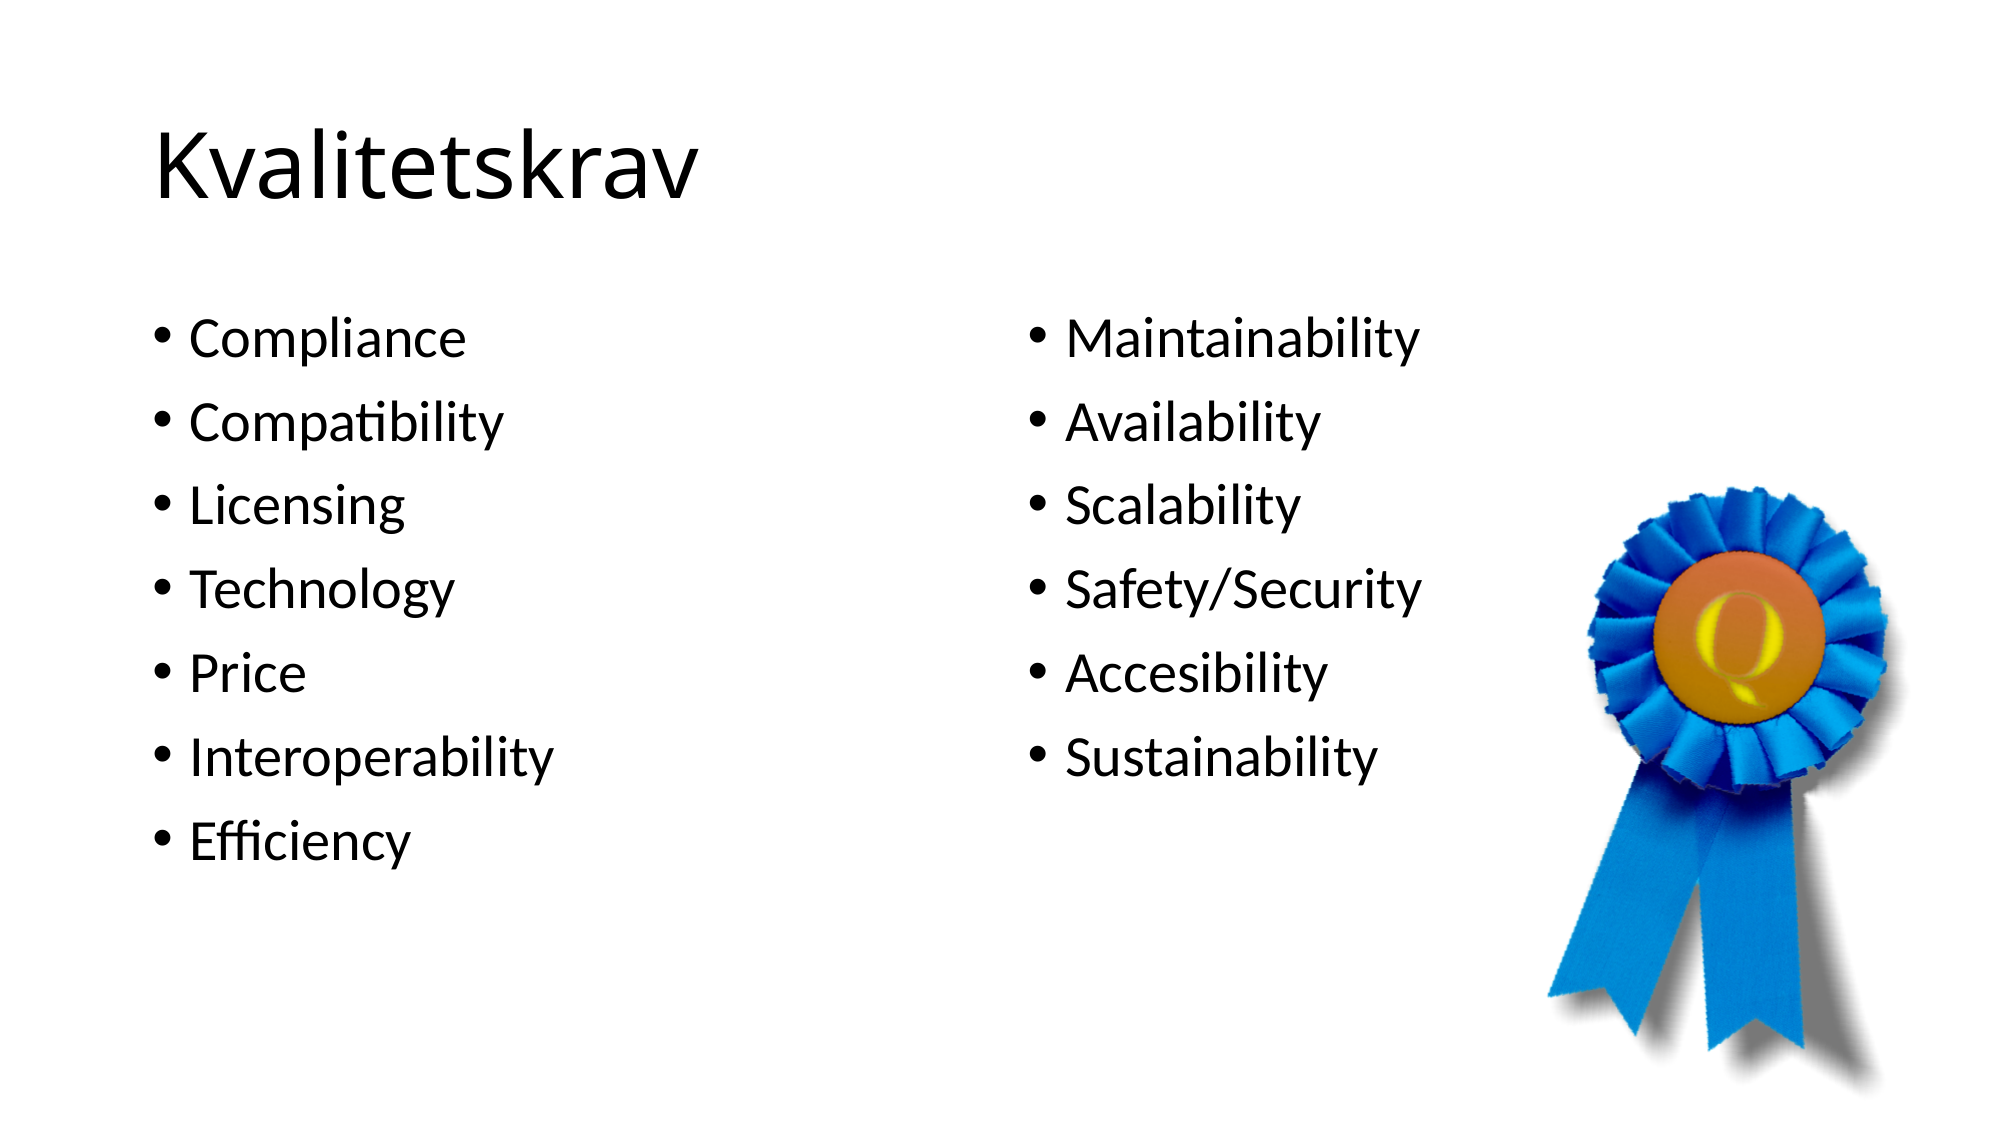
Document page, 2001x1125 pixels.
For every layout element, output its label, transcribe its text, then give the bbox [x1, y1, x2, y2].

picture [1362, 410, 2000, 1125]
title Kvalitetskrav [137, 59, 1863, 278]
list Compliance Compatibility Licensing Technology Price Interoperability Efficiency [137, 299, 988, 1014]
list Maintainability Availability Scalability Safety/Security Accesibility Sustainability [1012, 299, 1863, 1014]
